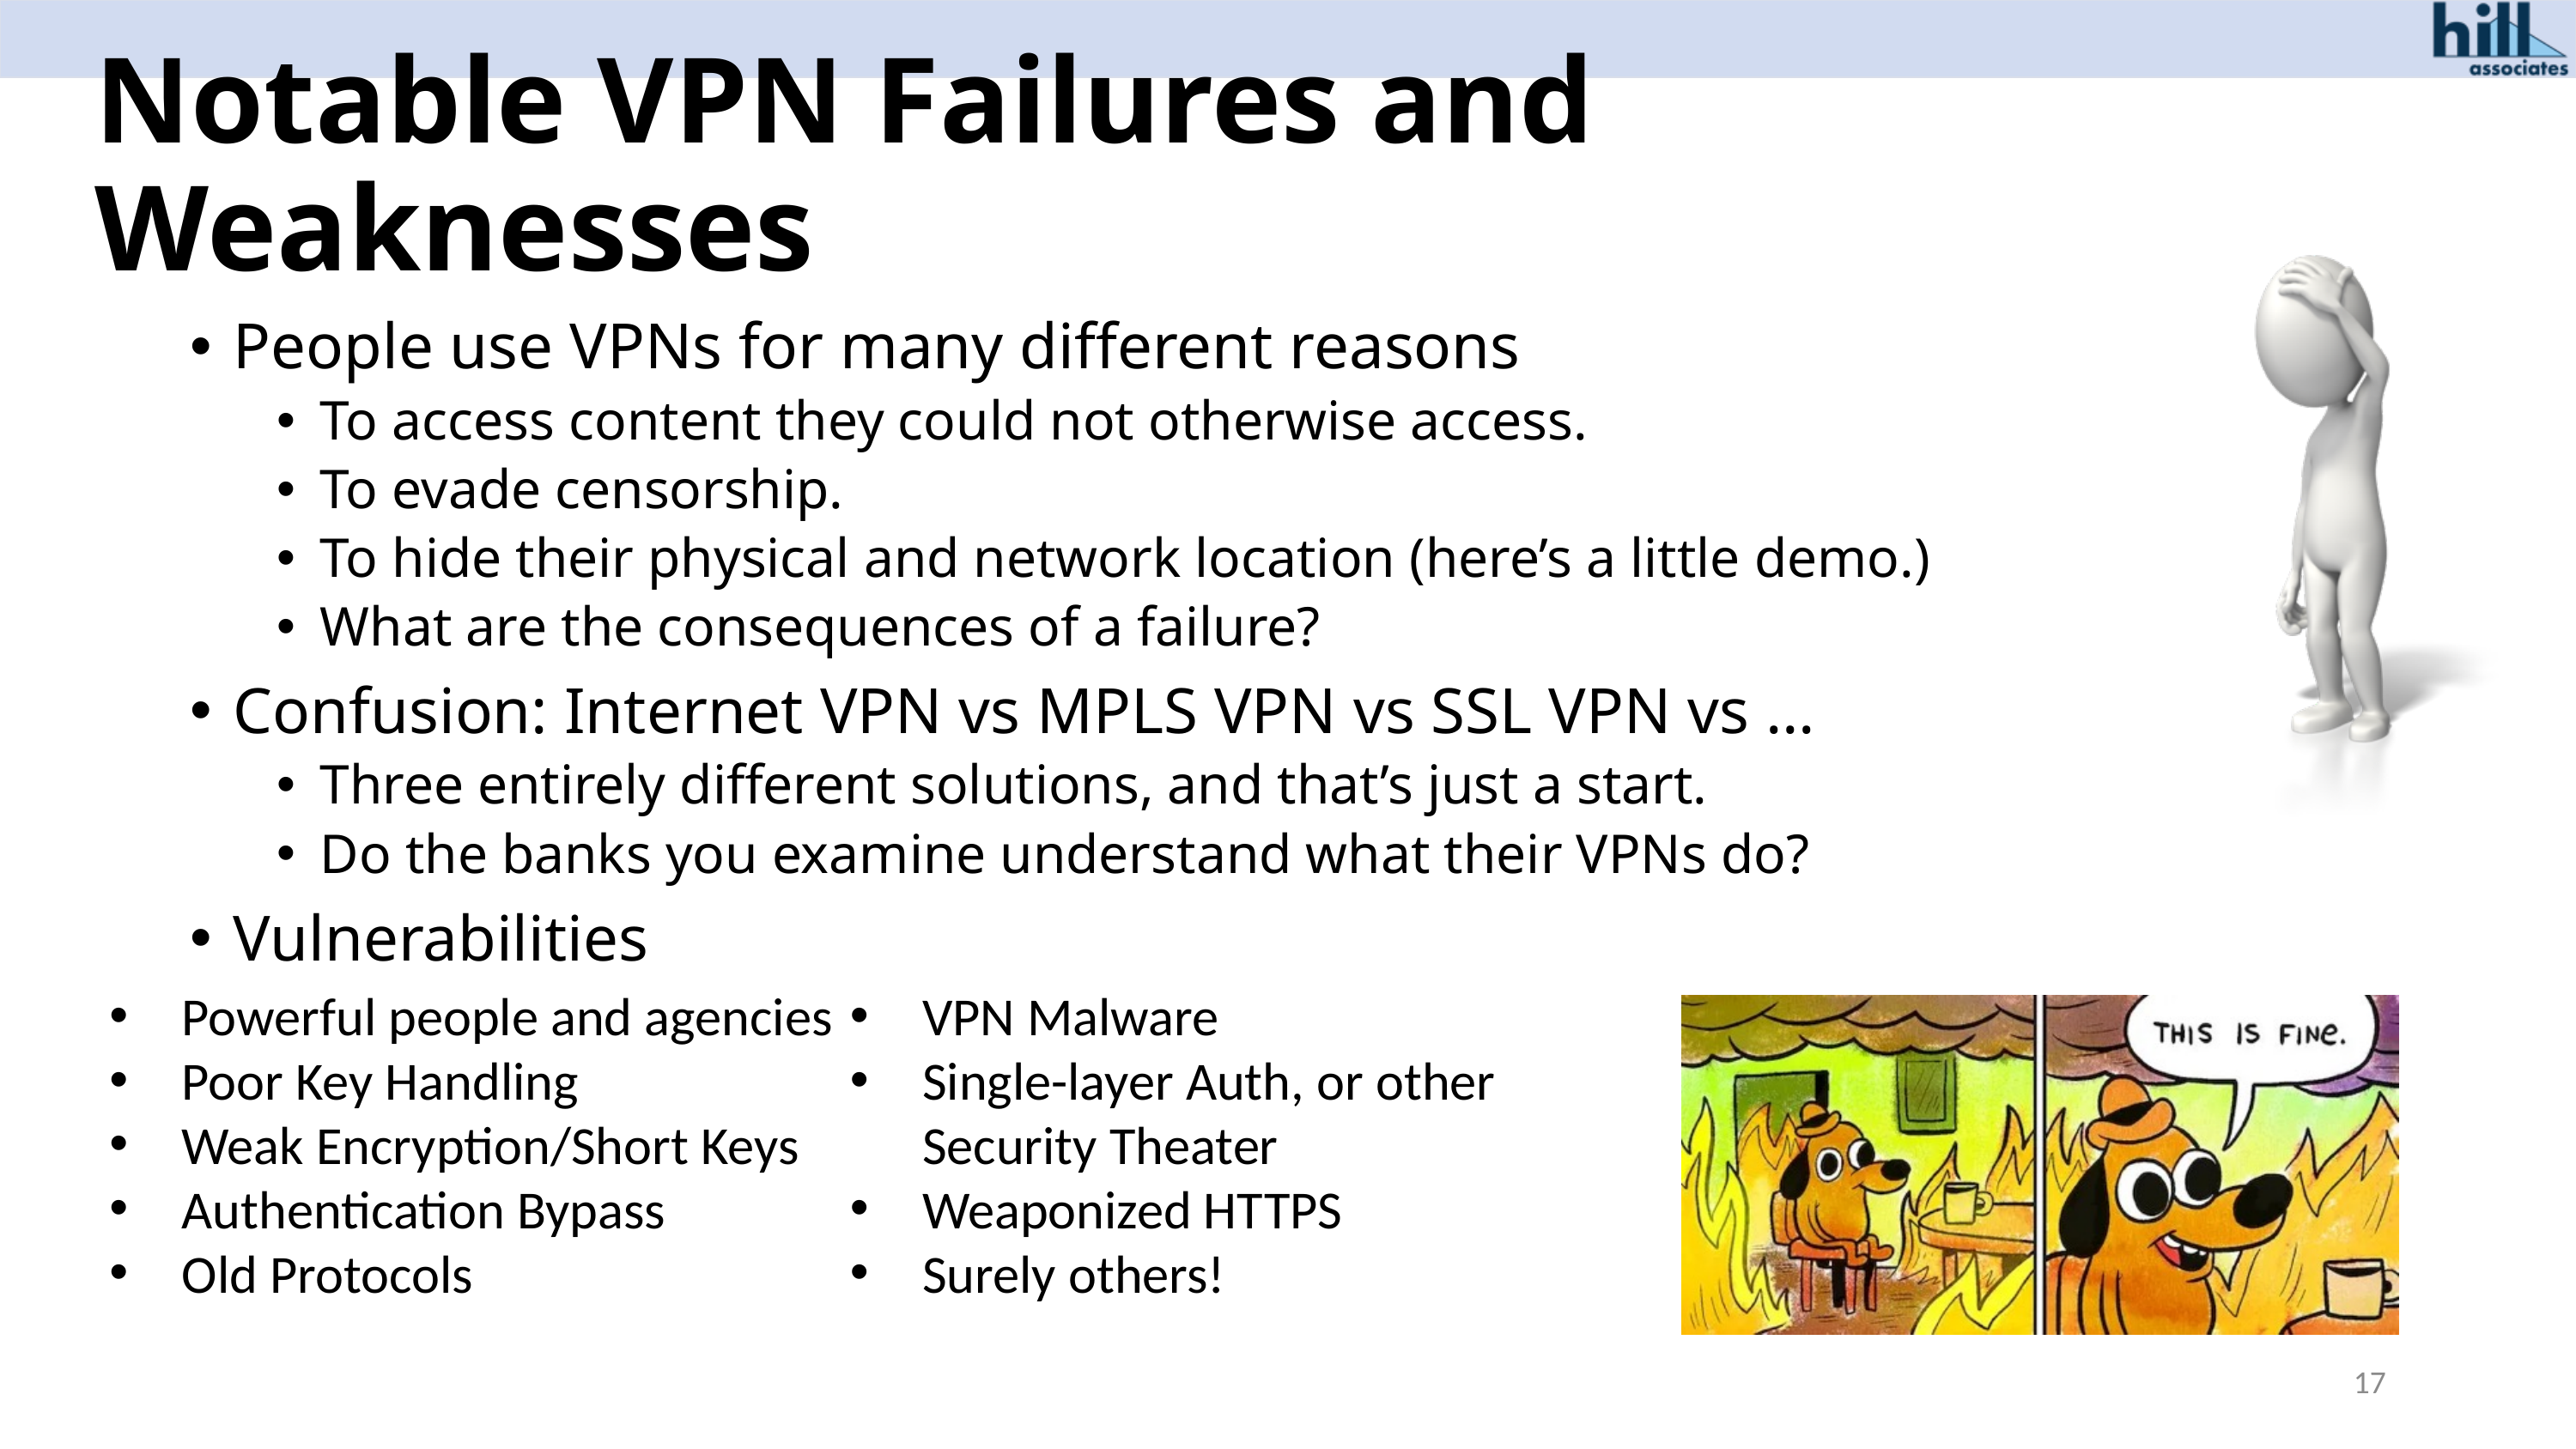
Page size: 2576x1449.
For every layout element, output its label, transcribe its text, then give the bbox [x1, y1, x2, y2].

slide_number 17 [1819, 1343, 2399, 1420]
text_box Powerful people and agencies Poor Key Handling Weak Encryption/Short Keys Authentication Bypass Old Protocols [0, 975, 977, 1388]
title Notable VPN Failures and Weaknesses [82, 28, 2305, 309]
list People use VPNs for many different reasons To access content they could not otherwise access. To evade censorship. To hide their physical and network location (here’s a little demo.) What are the consequences of a failure? Confusion: Internet VPN vs MPLS VPN vs SSL VPN vs … Three entirely different solutions, and that’s just a start. Do the banks you examine understand what their VPNs do? Vulnerabilities [177, 308, 2251, 988]
text_box VPN Malware Single-layer Auth, or other Security Theater Weaponized HTTPS Surely others! [740, 975, 1717, 1311]
picture [2432, 0, 2576, 80]
picture [1681, 995, 2399, 1336]
picture [2181, 232, 2511, 818]
